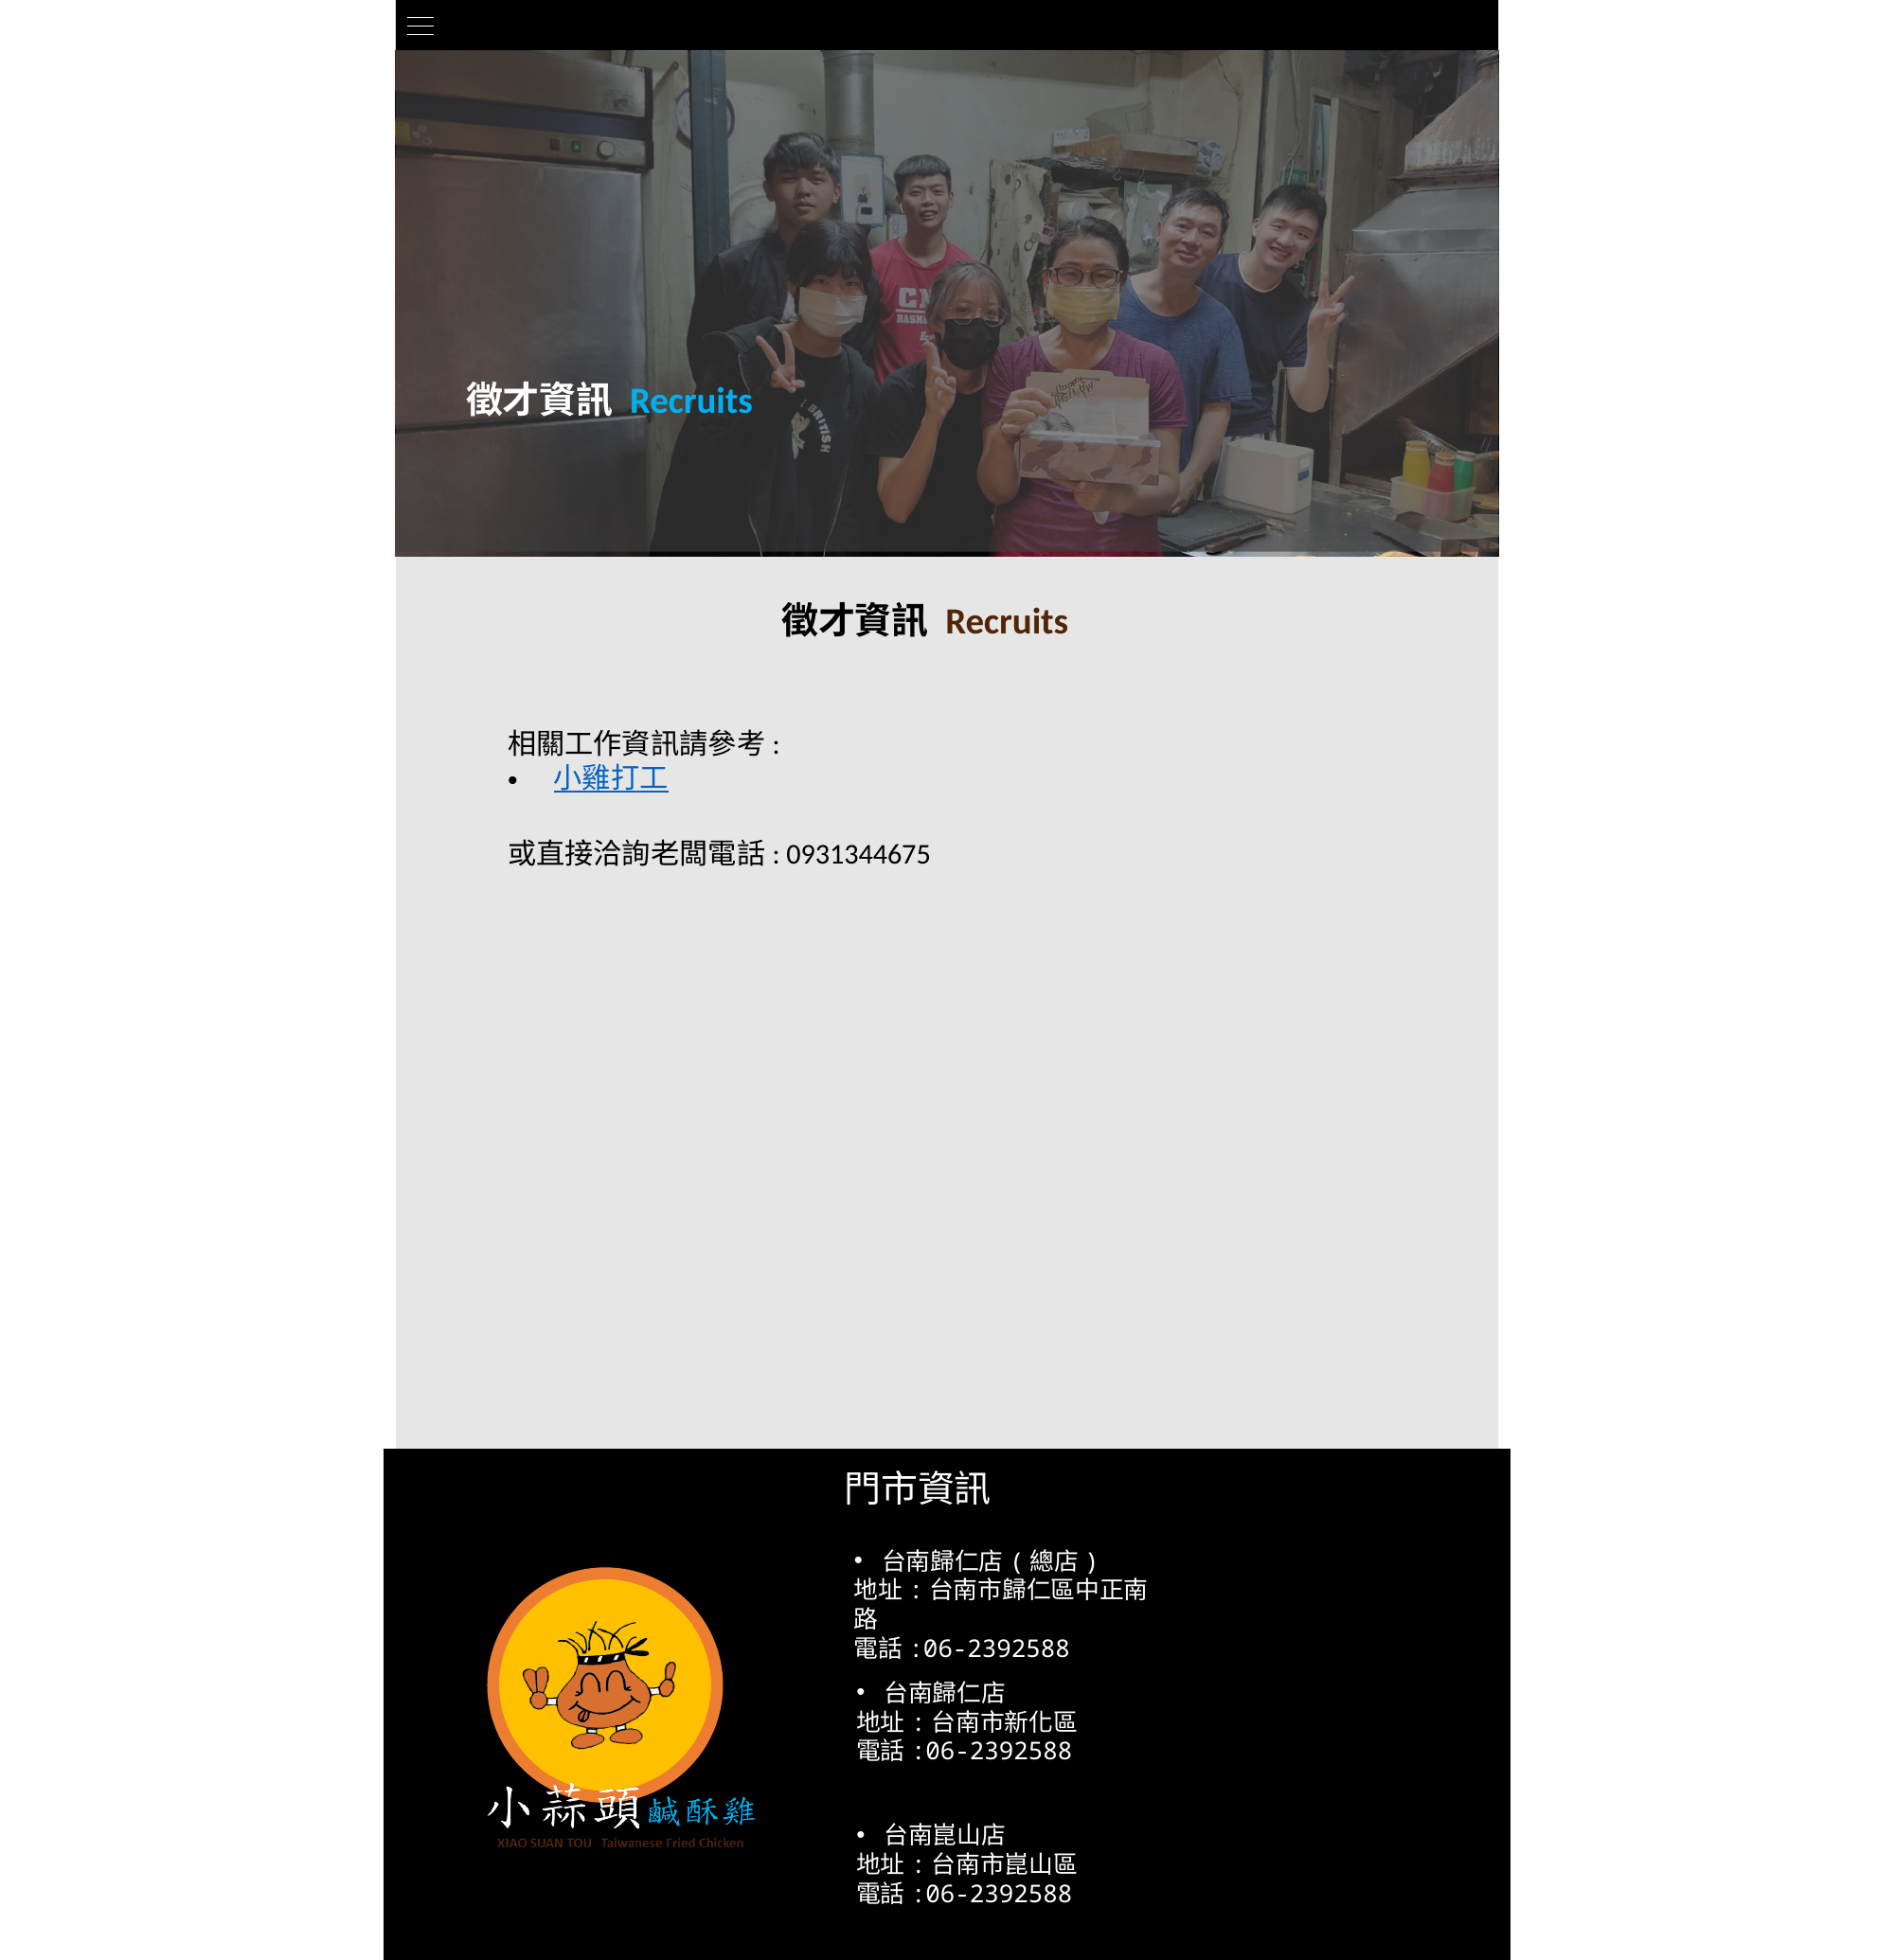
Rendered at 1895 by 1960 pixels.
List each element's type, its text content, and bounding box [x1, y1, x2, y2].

text_box 相關工作資訊請參考: 小雞打工 或直接洽詢老闆電話: 0931344675 [493, 684, 1468, 946]
text_box 徵才資訊 Recruits [767, 590, 1194, 650]
picture [395, 50, 1499, 557]
text_box [395, 557, 1499, 1449]
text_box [395, 0, 1499, 50]
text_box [384, 1449, 1511, 1960]
